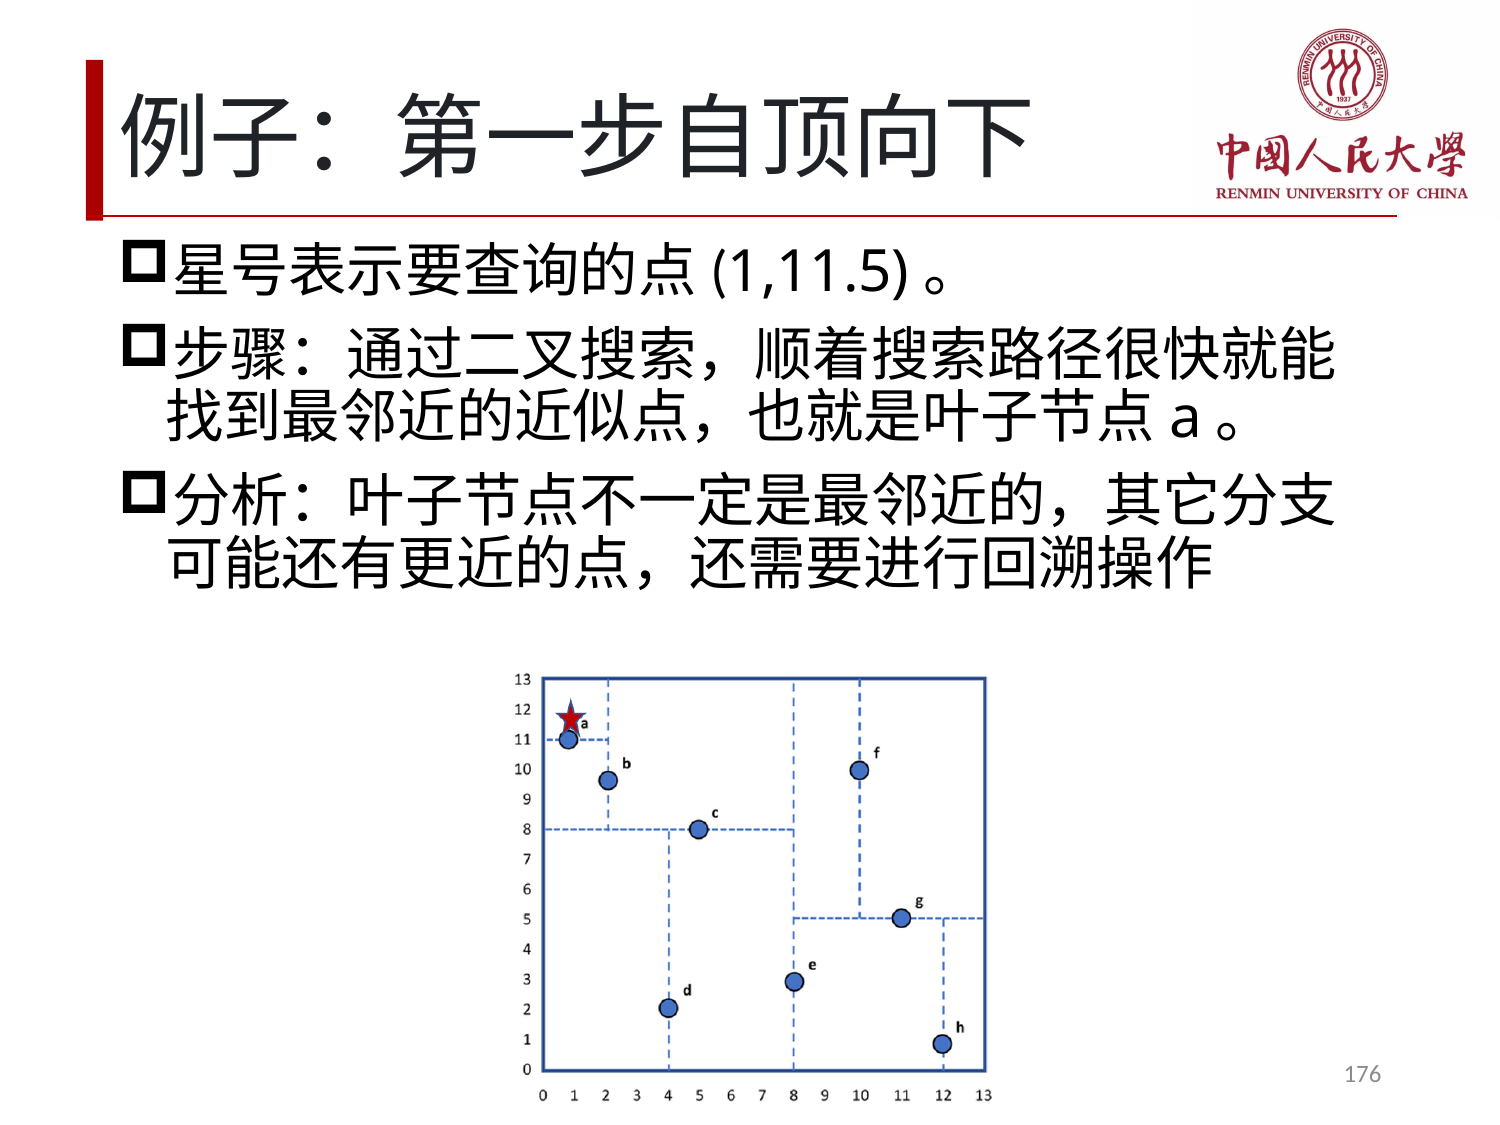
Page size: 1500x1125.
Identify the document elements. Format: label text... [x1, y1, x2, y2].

slide_number 176 [1059, 1042, 1397, 1103]
picture [1190, 0, 1500, 221]
title 例子：第一步自顶向下 [103, 59, 1397, 221]
picture [488, 646, 1012, 1114]
list 星号表示要查询的点(1,11.5)。 步骤：通过二叉搜索，顺着搜索路径很快就能找到最邻近的近似点，也就是叶子节点a。 分析：叶子节点不一定是最邻近的，其它分支可能还有更近的点，还需要进行回溯操作 [103, 233, 1397, 1014]
